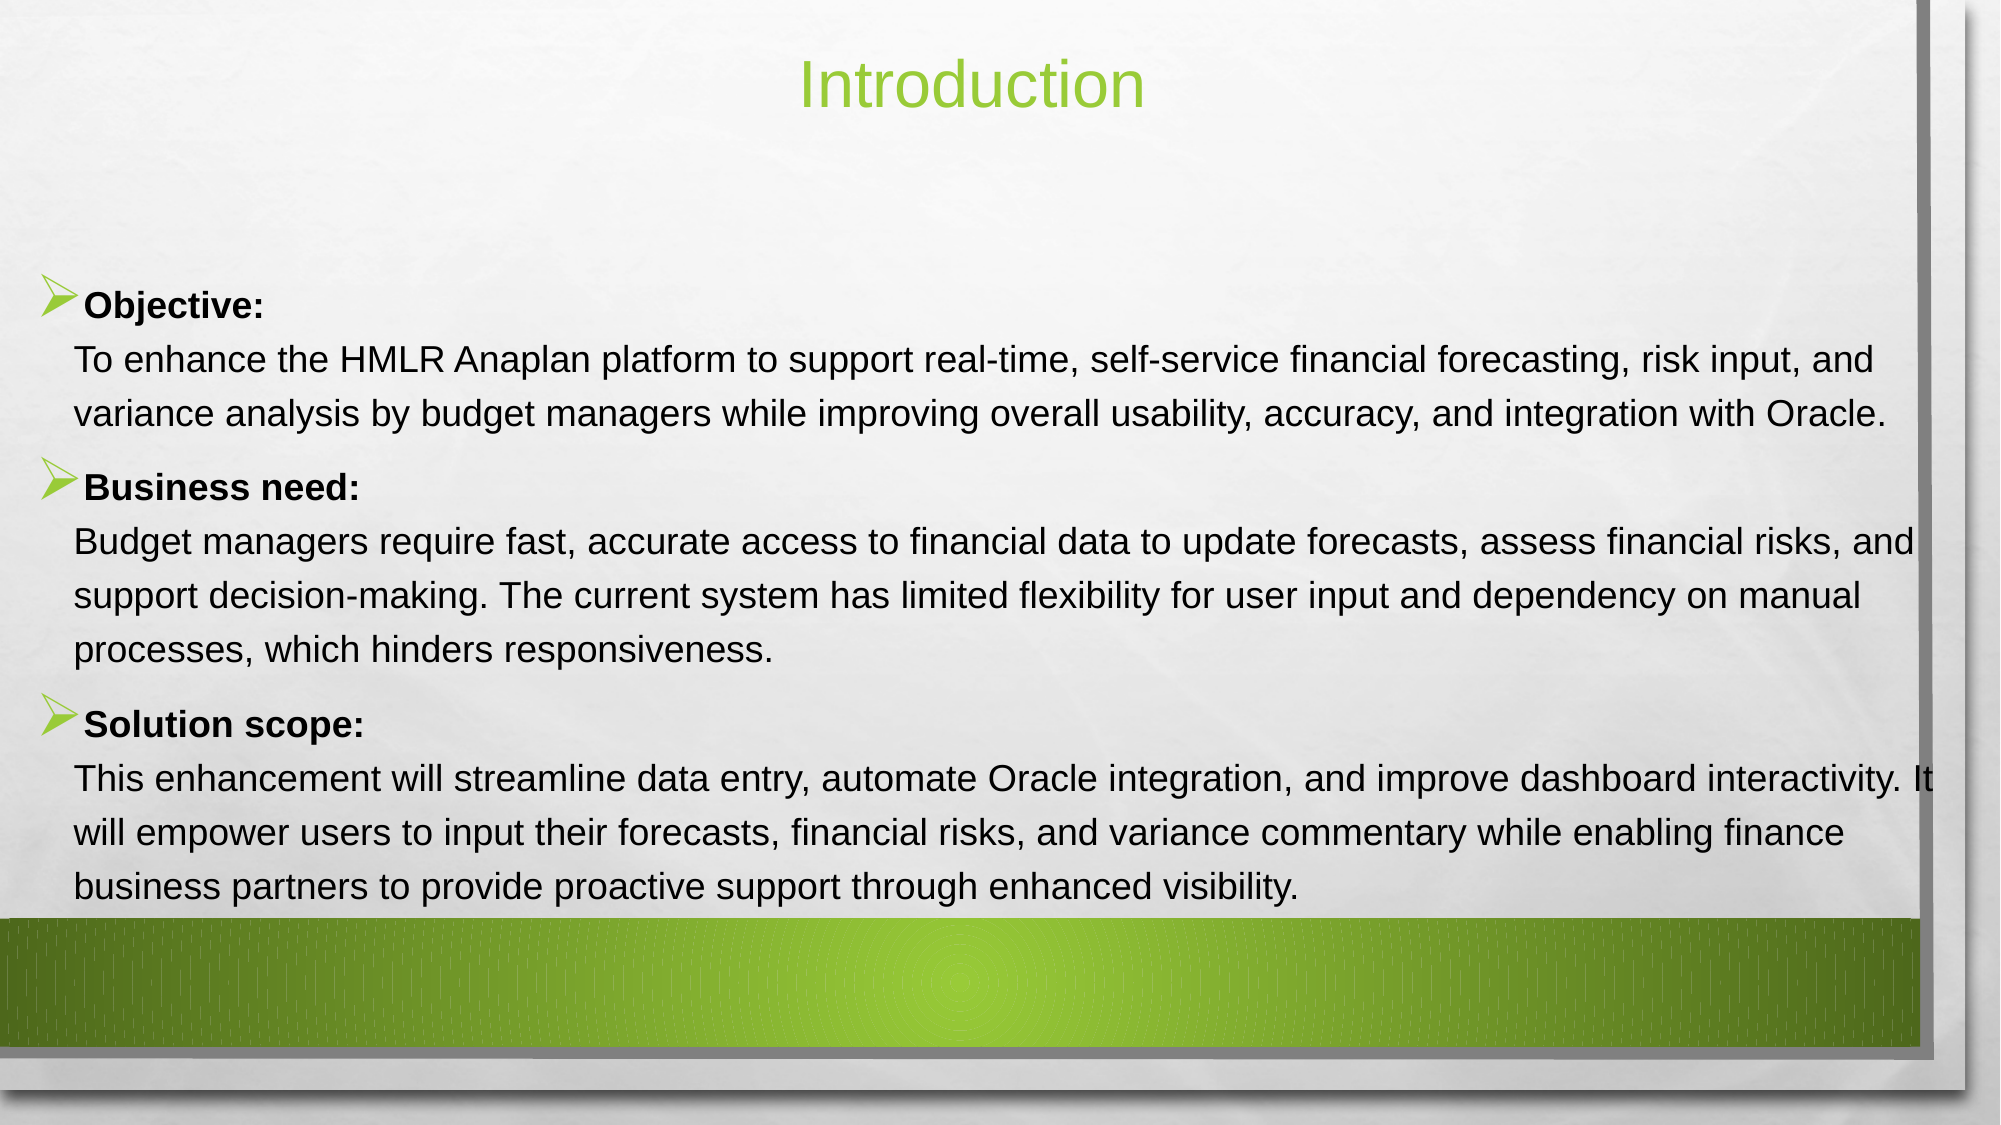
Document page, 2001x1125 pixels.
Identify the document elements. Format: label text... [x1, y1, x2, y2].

list Objective: To enhance the HMLR Anaplan platform to support real-time, self-service financial forecasting, risk input, and variance analysis by budget managers while improving overall usability, accuracy, and integration with Oracle. Business need: Budget managers require fast, accurate access to financial data to update forecasts, assess financial risks, and support decision-making. The current system has limited flexibility for user input and dependency on manual processes, which hinders responsiveness. Solution scope: This enhancement will streamline data entry, automate Oracle integration, and improve dashboard interactivity. It will empower users to input their forecasts, financial risks, and variance commentary while enabling finance business partners to provide proactive support through enhanced visibility. [20, 172, 1981, 1088]
title Introduction [33, 0, 1979, 172]
